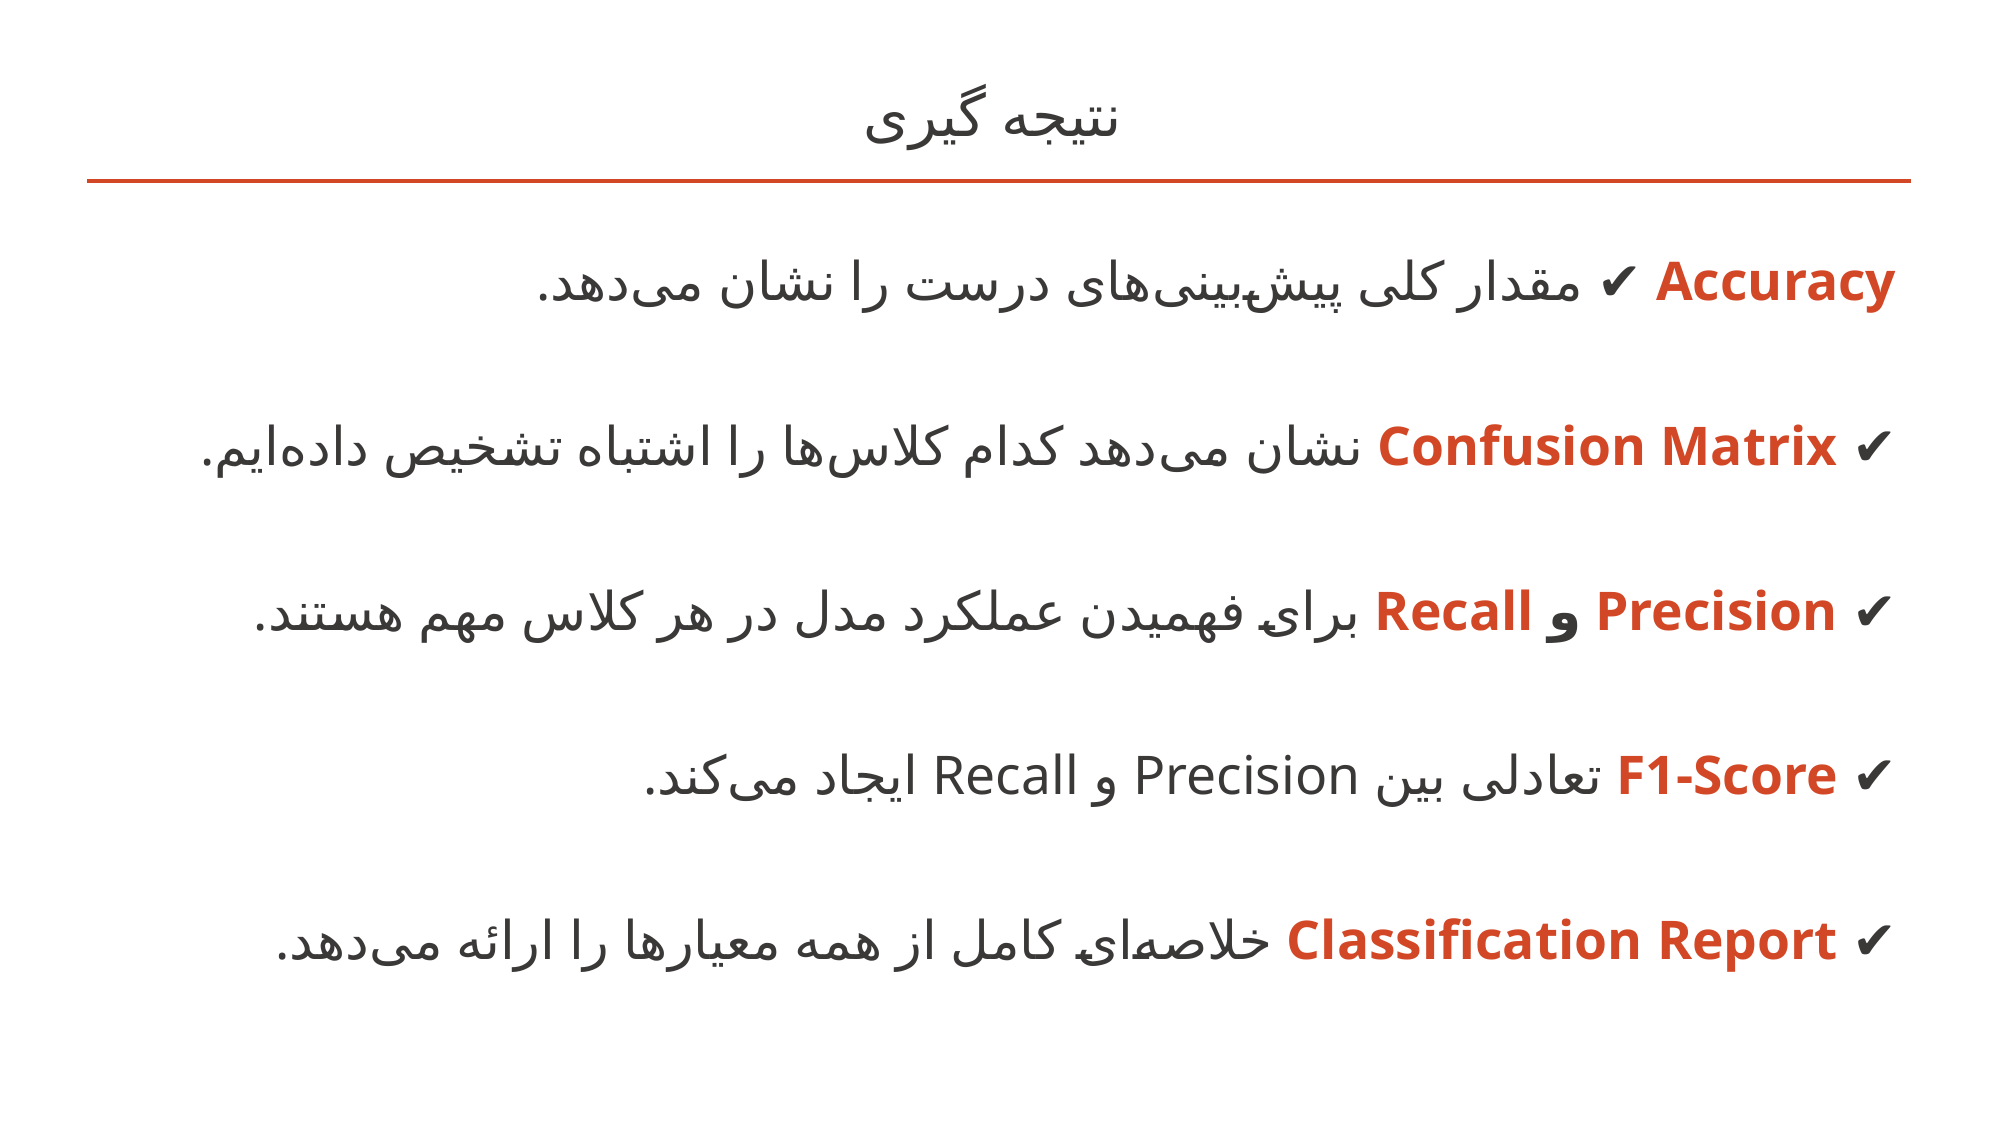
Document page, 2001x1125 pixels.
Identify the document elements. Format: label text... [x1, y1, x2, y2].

list Accuracy ✔ مقدار کلی پیش‌بینی‌های درست را نشان می‌دهد. ✔ Confusion Matrix نشان می‌دهد کدام کلاس‌ها را اشتباه تشخیص داده‌ایم. ✔ Precision و Recall برای فهمیدن عملکرد مدل در هر کلاس مهم هستند. ✔ F1-Score تعادلی بین Precision و Recall ایجاد می‌کند. ✔ Classification Report خلاصه‌ای کامل از همه معیارها را ارائه می‌دهد. [72, 239, 1912, 995]
title نتیجه گیری [72, 70, 1912, 163]
